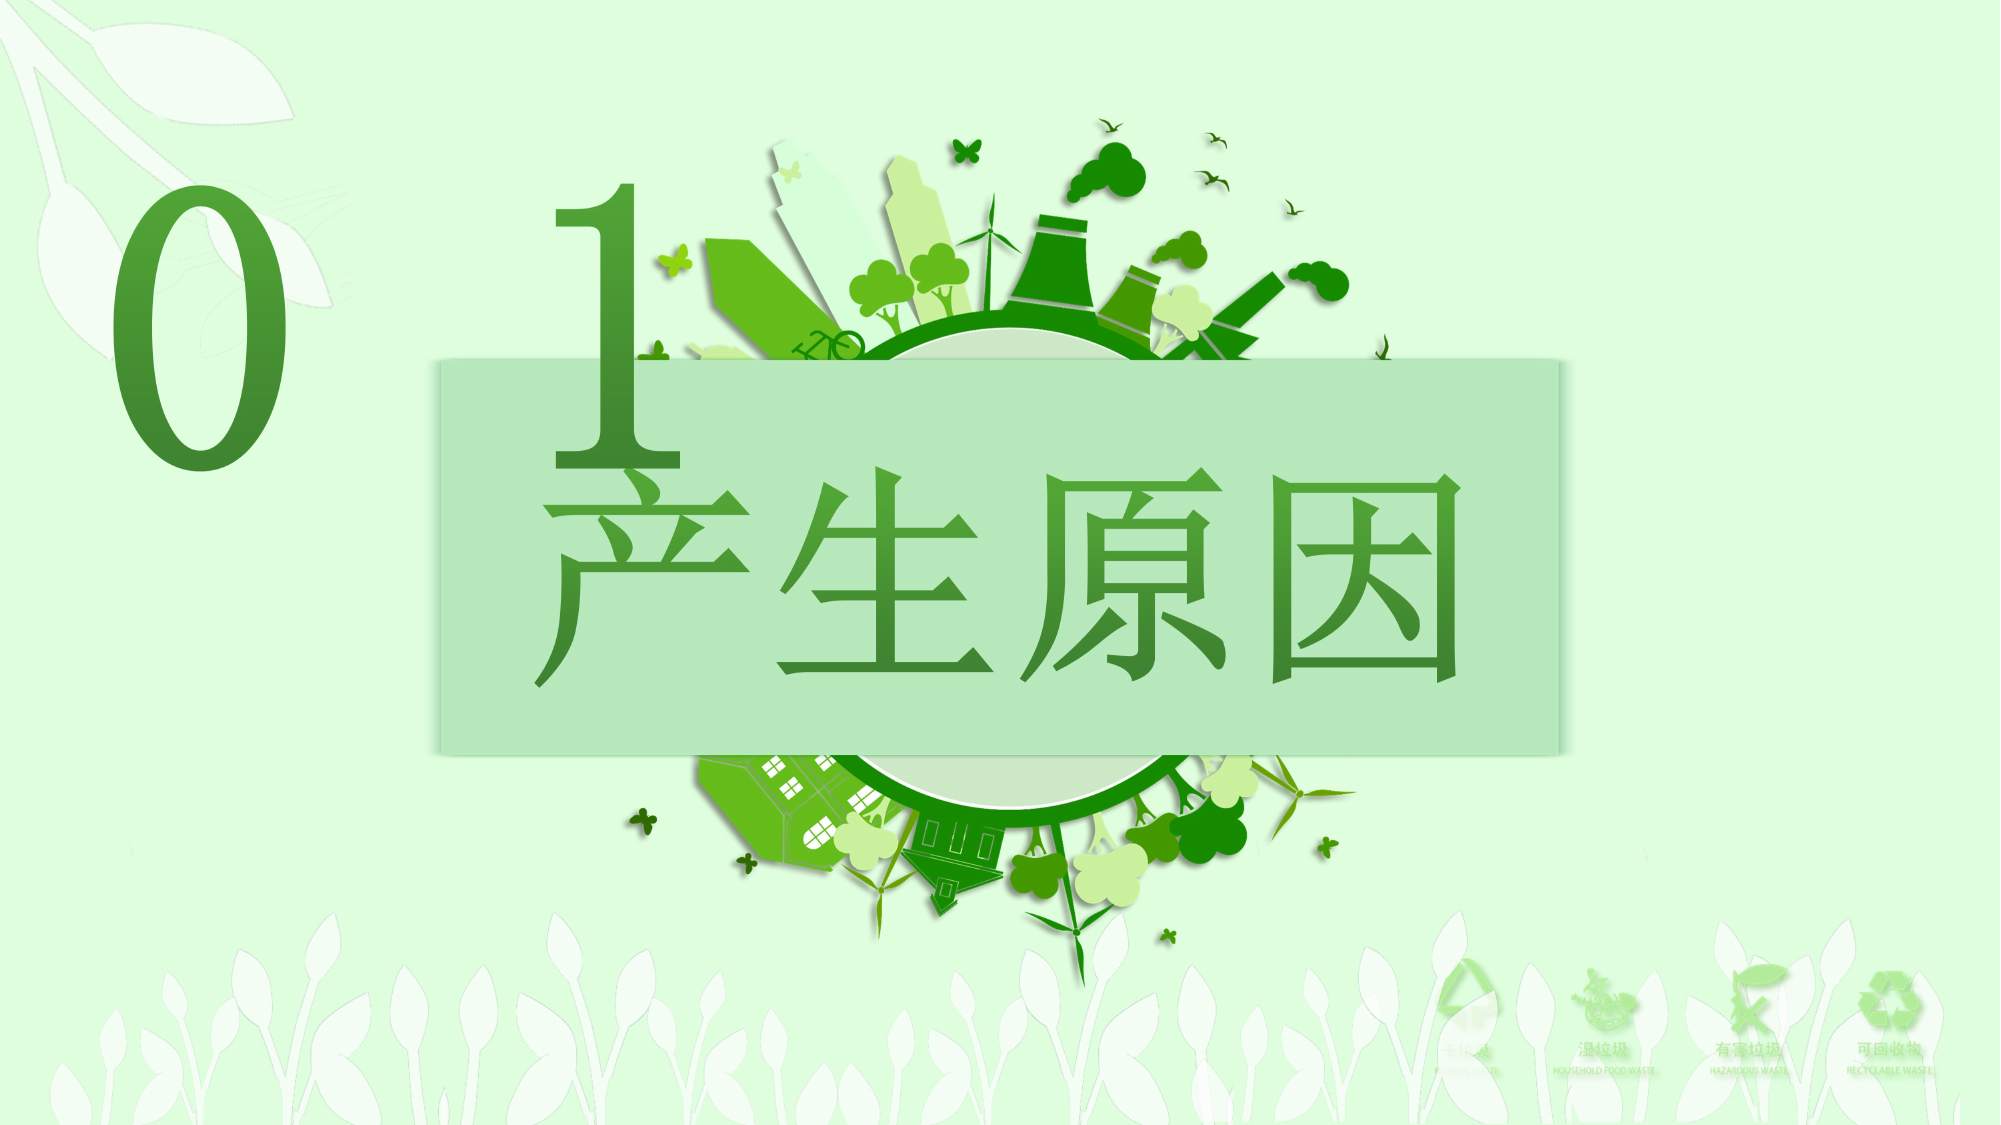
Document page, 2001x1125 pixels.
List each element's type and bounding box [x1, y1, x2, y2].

list [0, 0, 2000, 1125]
